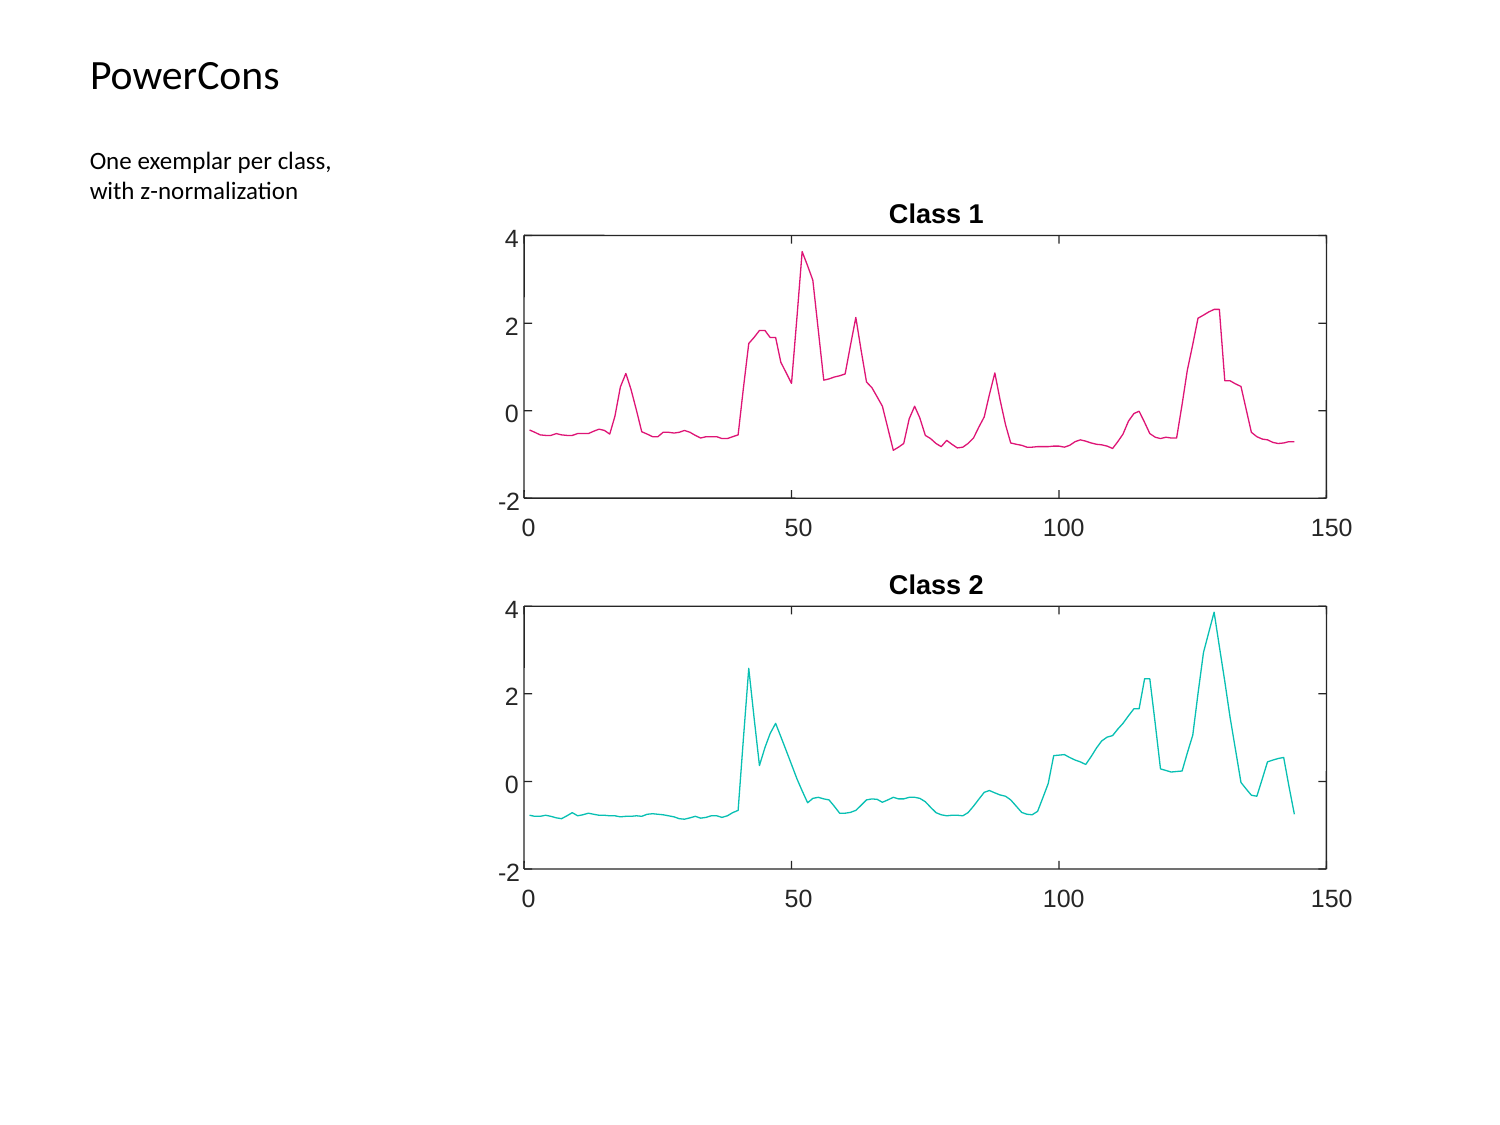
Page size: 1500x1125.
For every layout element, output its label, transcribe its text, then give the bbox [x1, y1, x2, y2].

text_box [492, 196, 1359, 916]
title PowerCons [75, 45, 600, 100]
text_box One exemplar per class, with z-normalization [74, 137, 375, 213]
